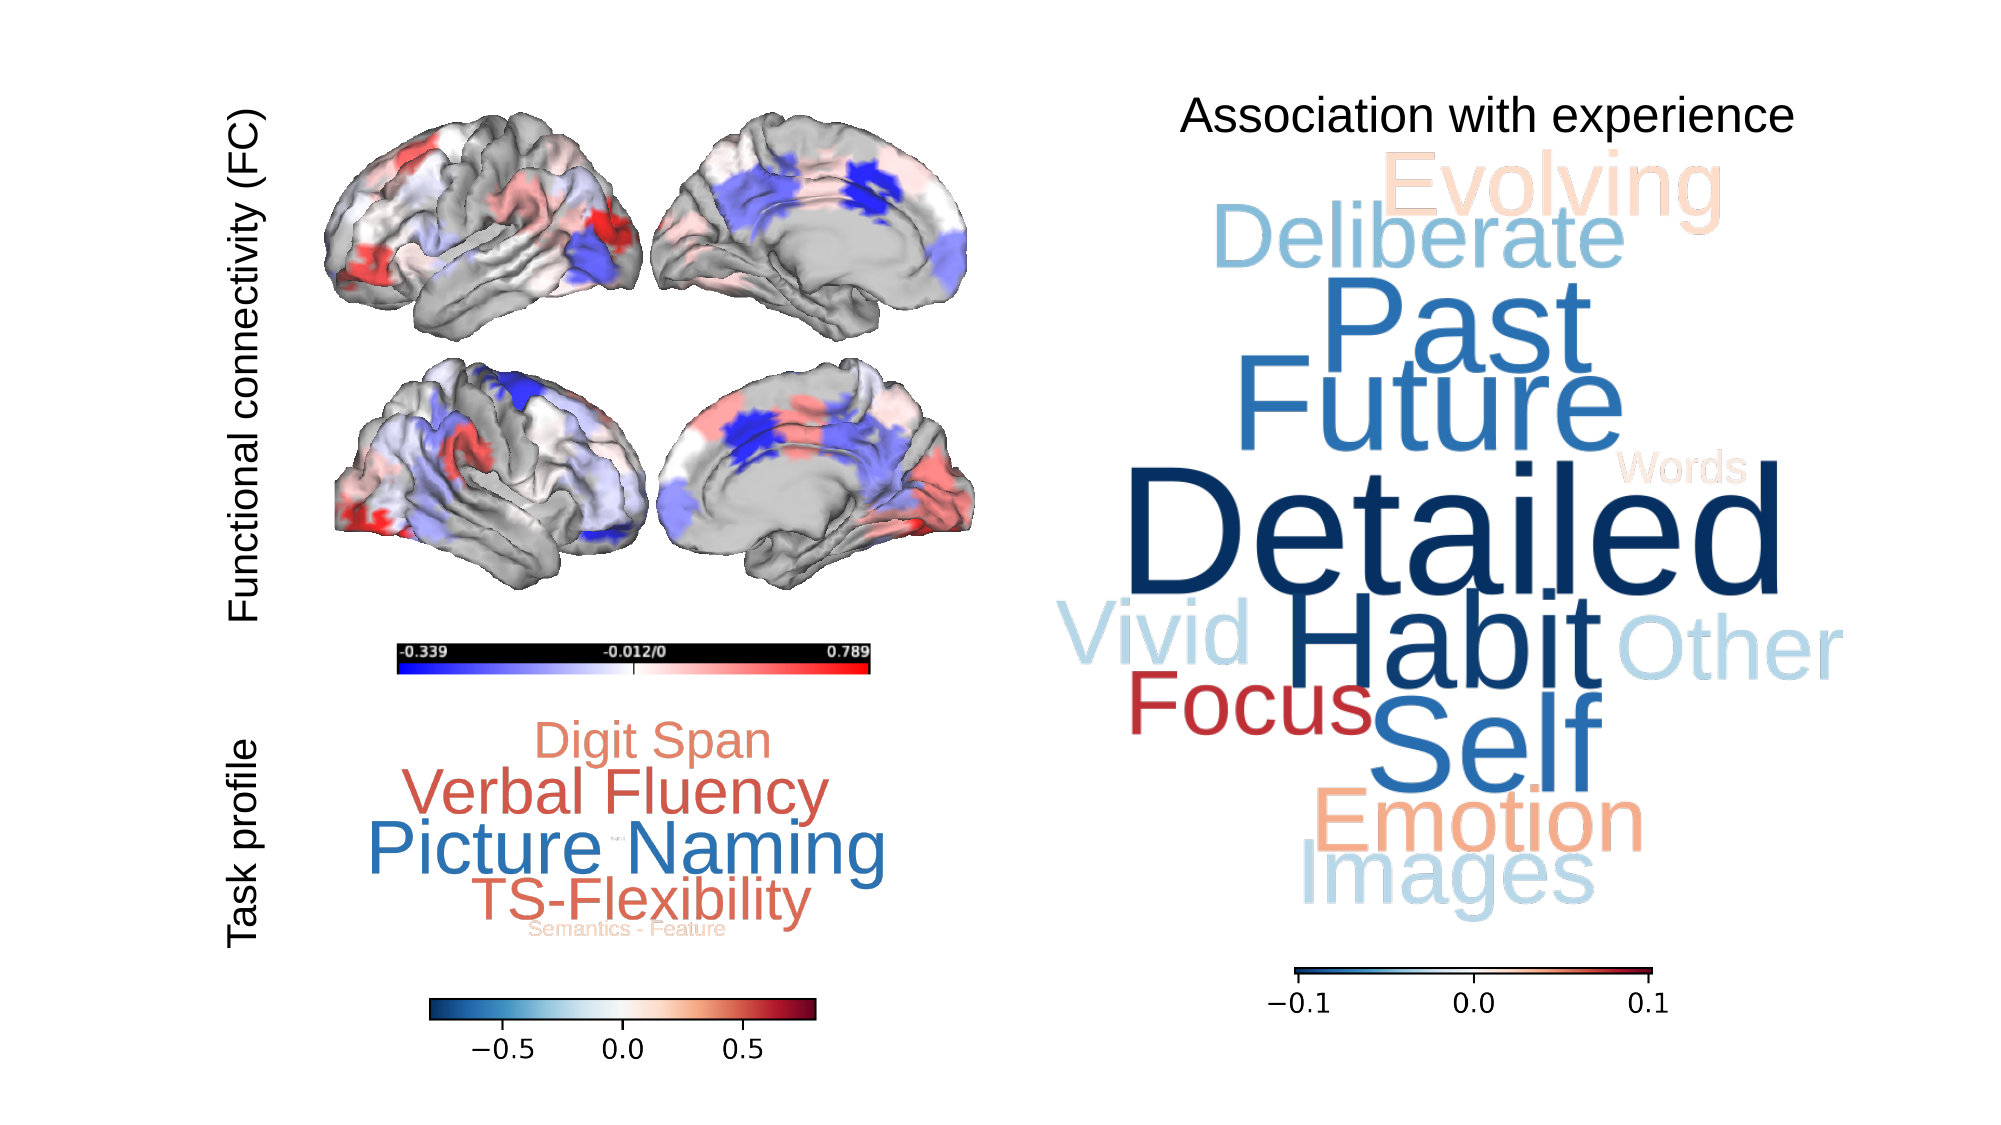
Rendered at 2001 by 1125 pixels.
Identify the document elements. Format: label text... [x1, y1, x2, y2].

text_box Functional connectivity (FC) [208, 84, 273, 648]
text_box Task profile [207, 562, 272, 1125]
picture [1056, 149, 1843, 922]
text_box Association with experience [987, 75, 1988, 150]
picture [320, 68, 984, 677]
picture [397, 966, 848, 1087]
picture [1242, 935, 1693, 1041]
picture [372, 720, 883, 936]
